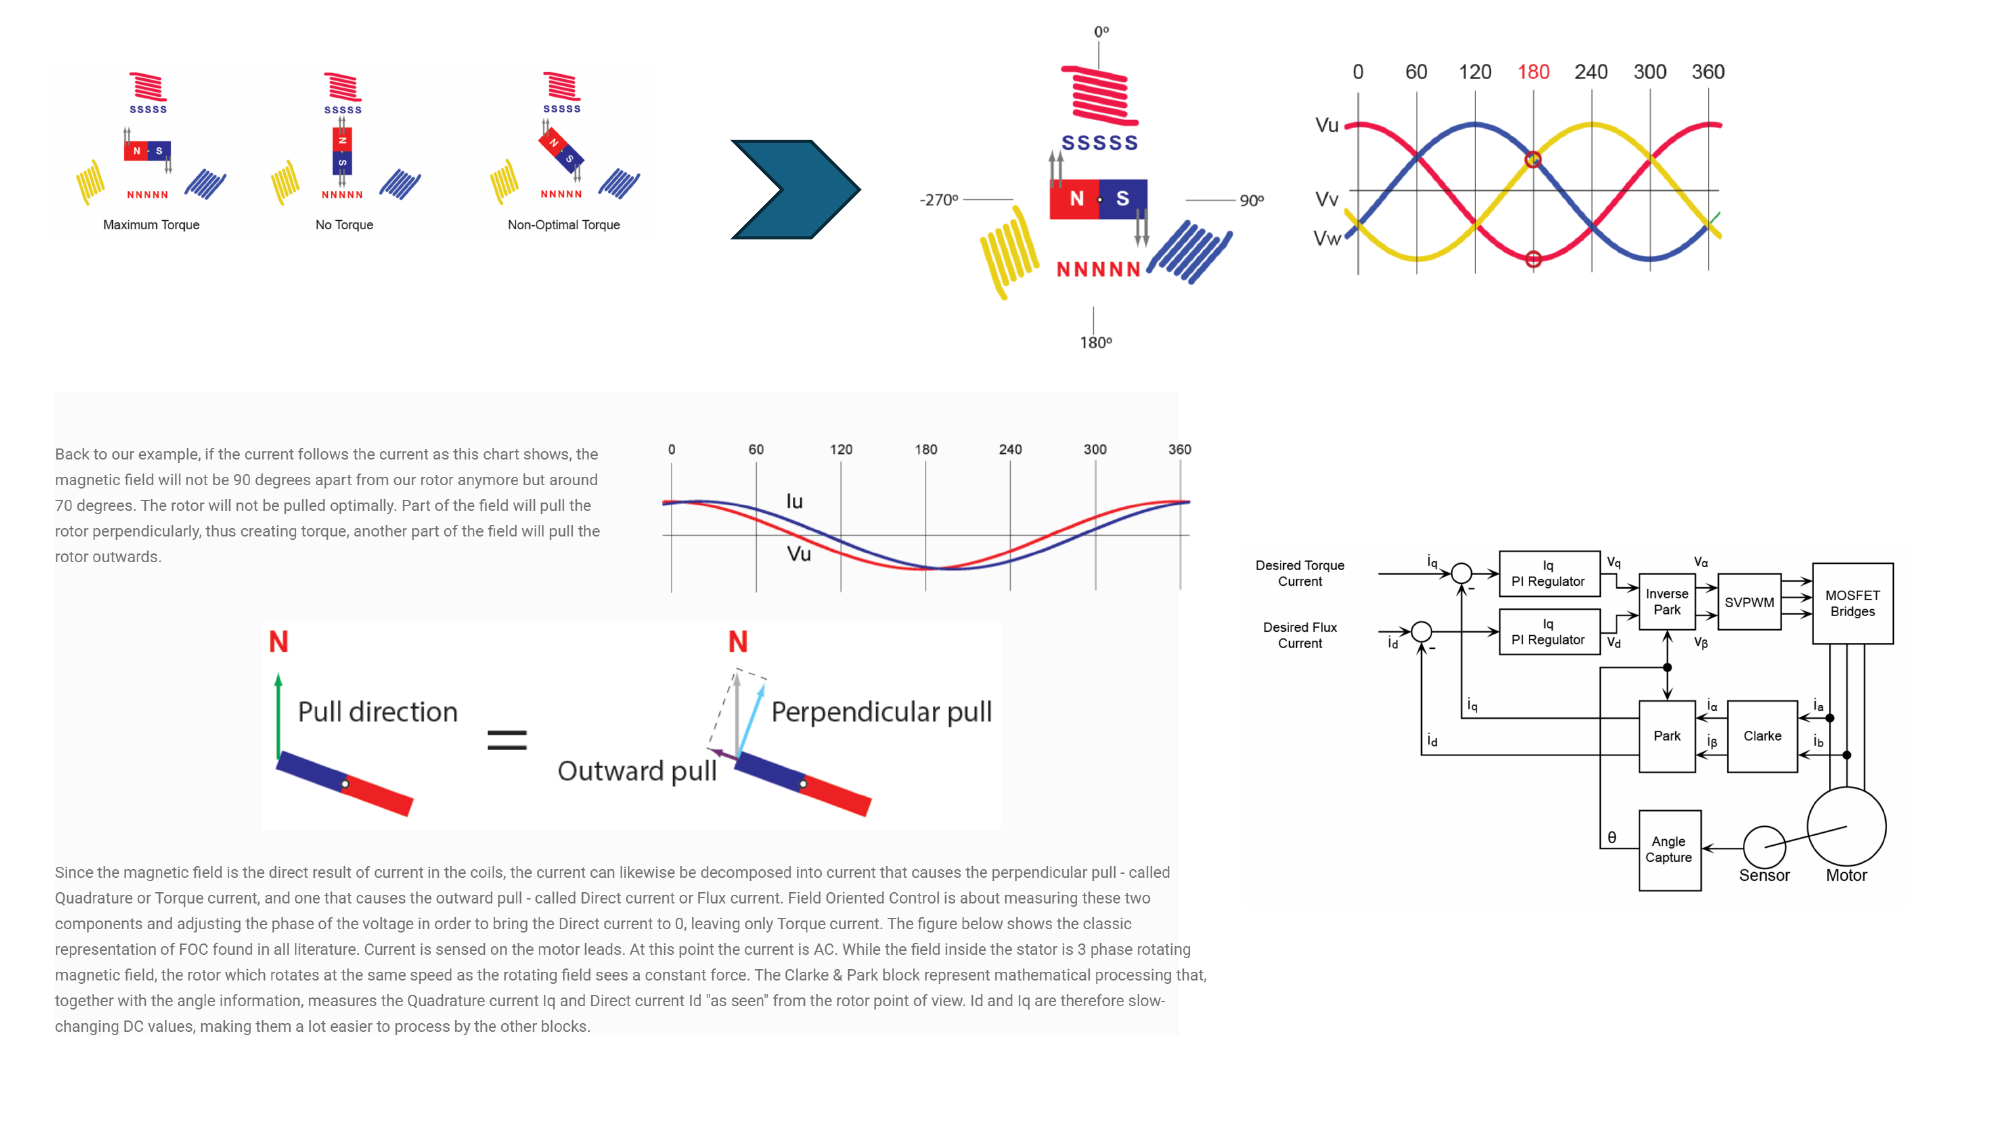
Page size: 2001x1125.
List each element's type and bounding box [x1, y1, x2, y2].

text_box [730, 139, 862, 240]
picture [48, 385, 1231, 1037]
picture [1243, 543, 1907, 908]
picture [909, 0, 1781, 363]
picture [48, 63, 656, 239]
